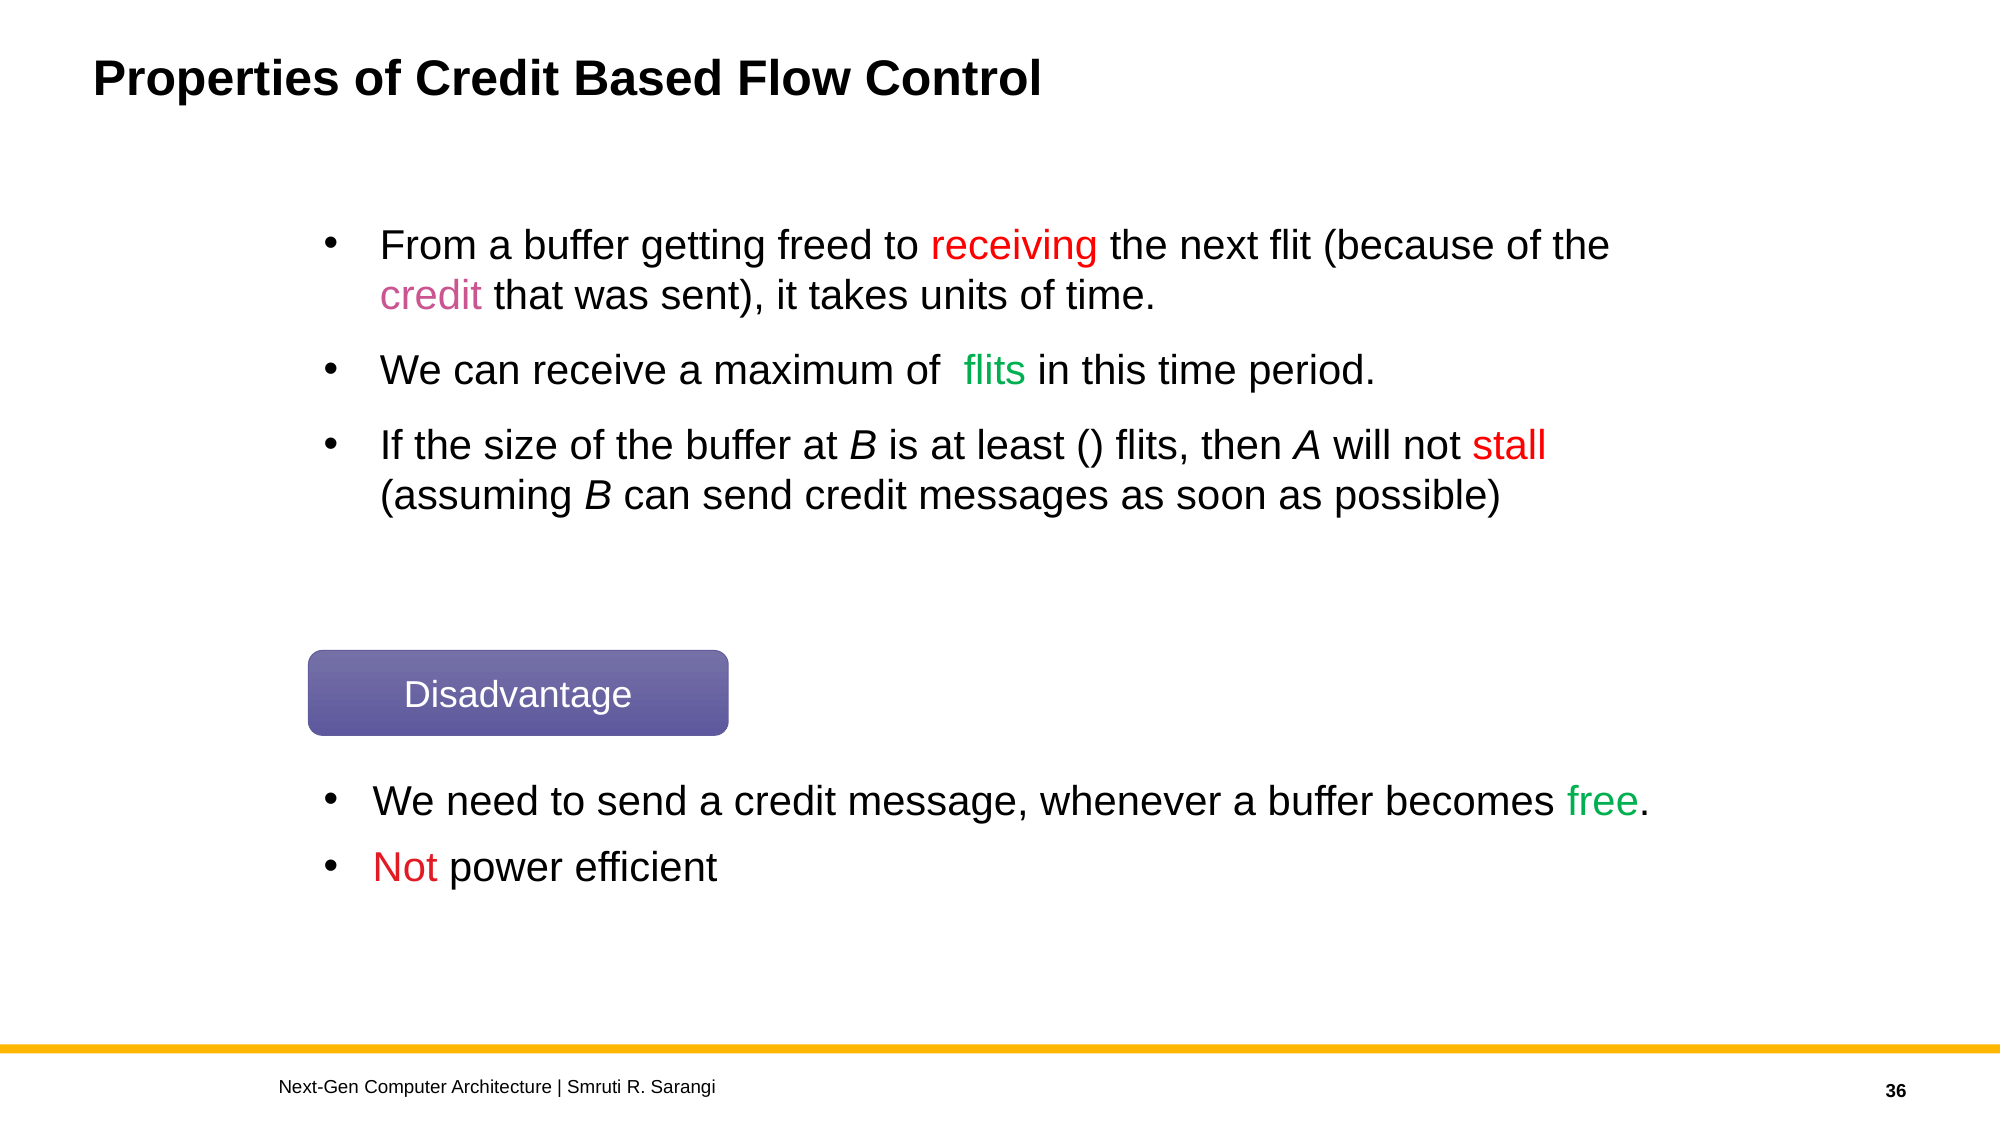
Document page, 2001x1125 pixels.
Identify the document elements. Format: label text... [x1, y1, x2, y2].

slide_number 36 [1711, 1071, 1922, 1109]
title Properties of Credit Based Flow Control [78, 45, 1578, 180]
footer Next-Gen Computer Architecture | Smruti R. Sarangi [263, 1067, 1464, 1105]
text_box Disadvantage [307, 649, 729, 736]
